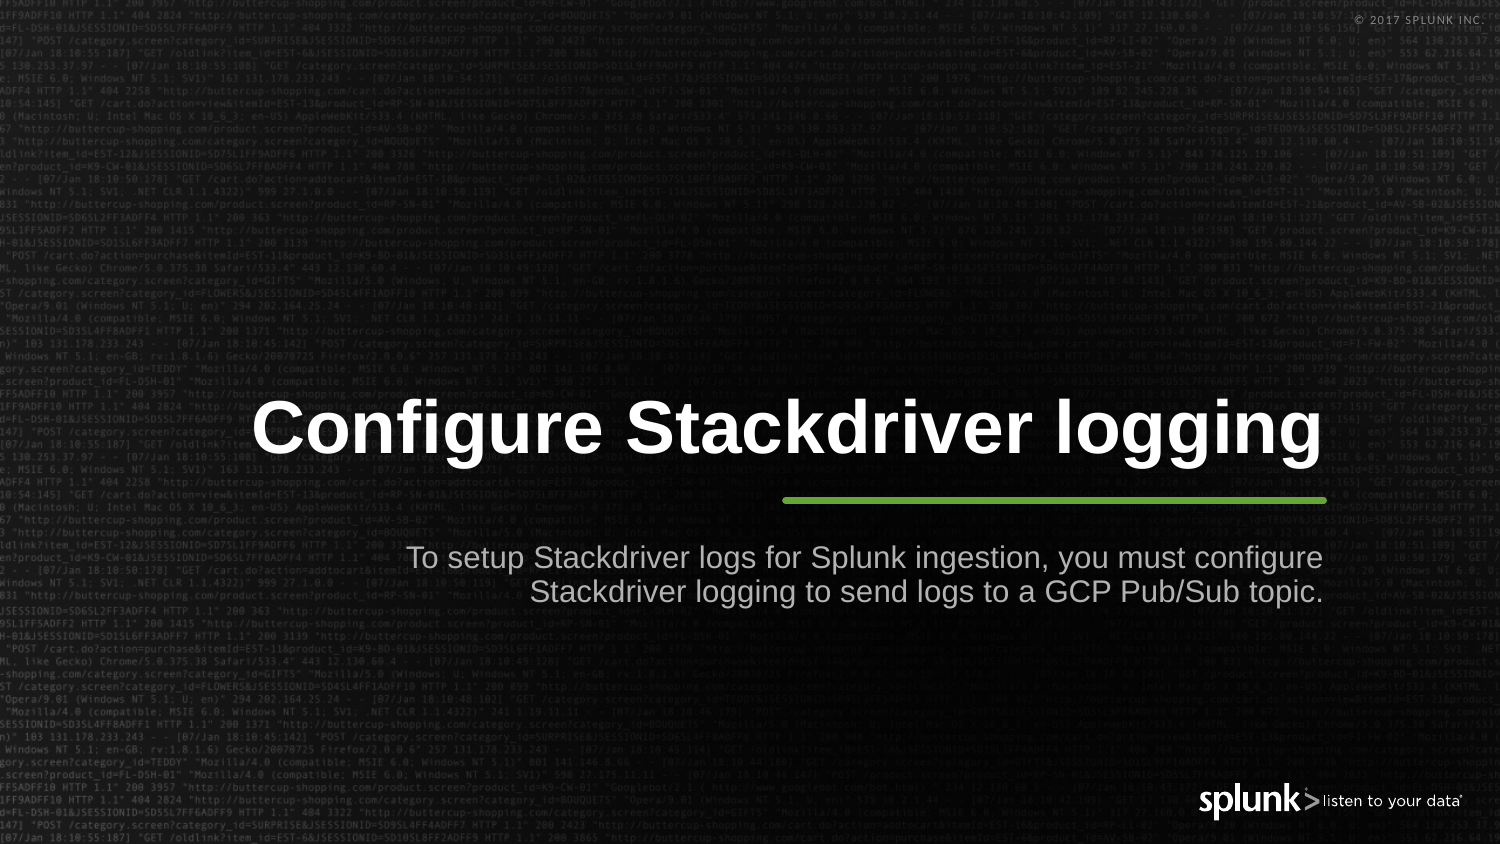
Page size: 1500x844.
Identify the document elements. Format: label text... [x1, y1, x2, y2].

title Configure Stackdriver logging [176, 120, 1326, 469]
picture [0, 0, 1500, 844]
subtitle To setup Stackdriver logs for Splunk ingestion, you must configure Stackdriver logging to send logs to a GCP Pub/Sub topic. [403, 510, 1326, 659]
